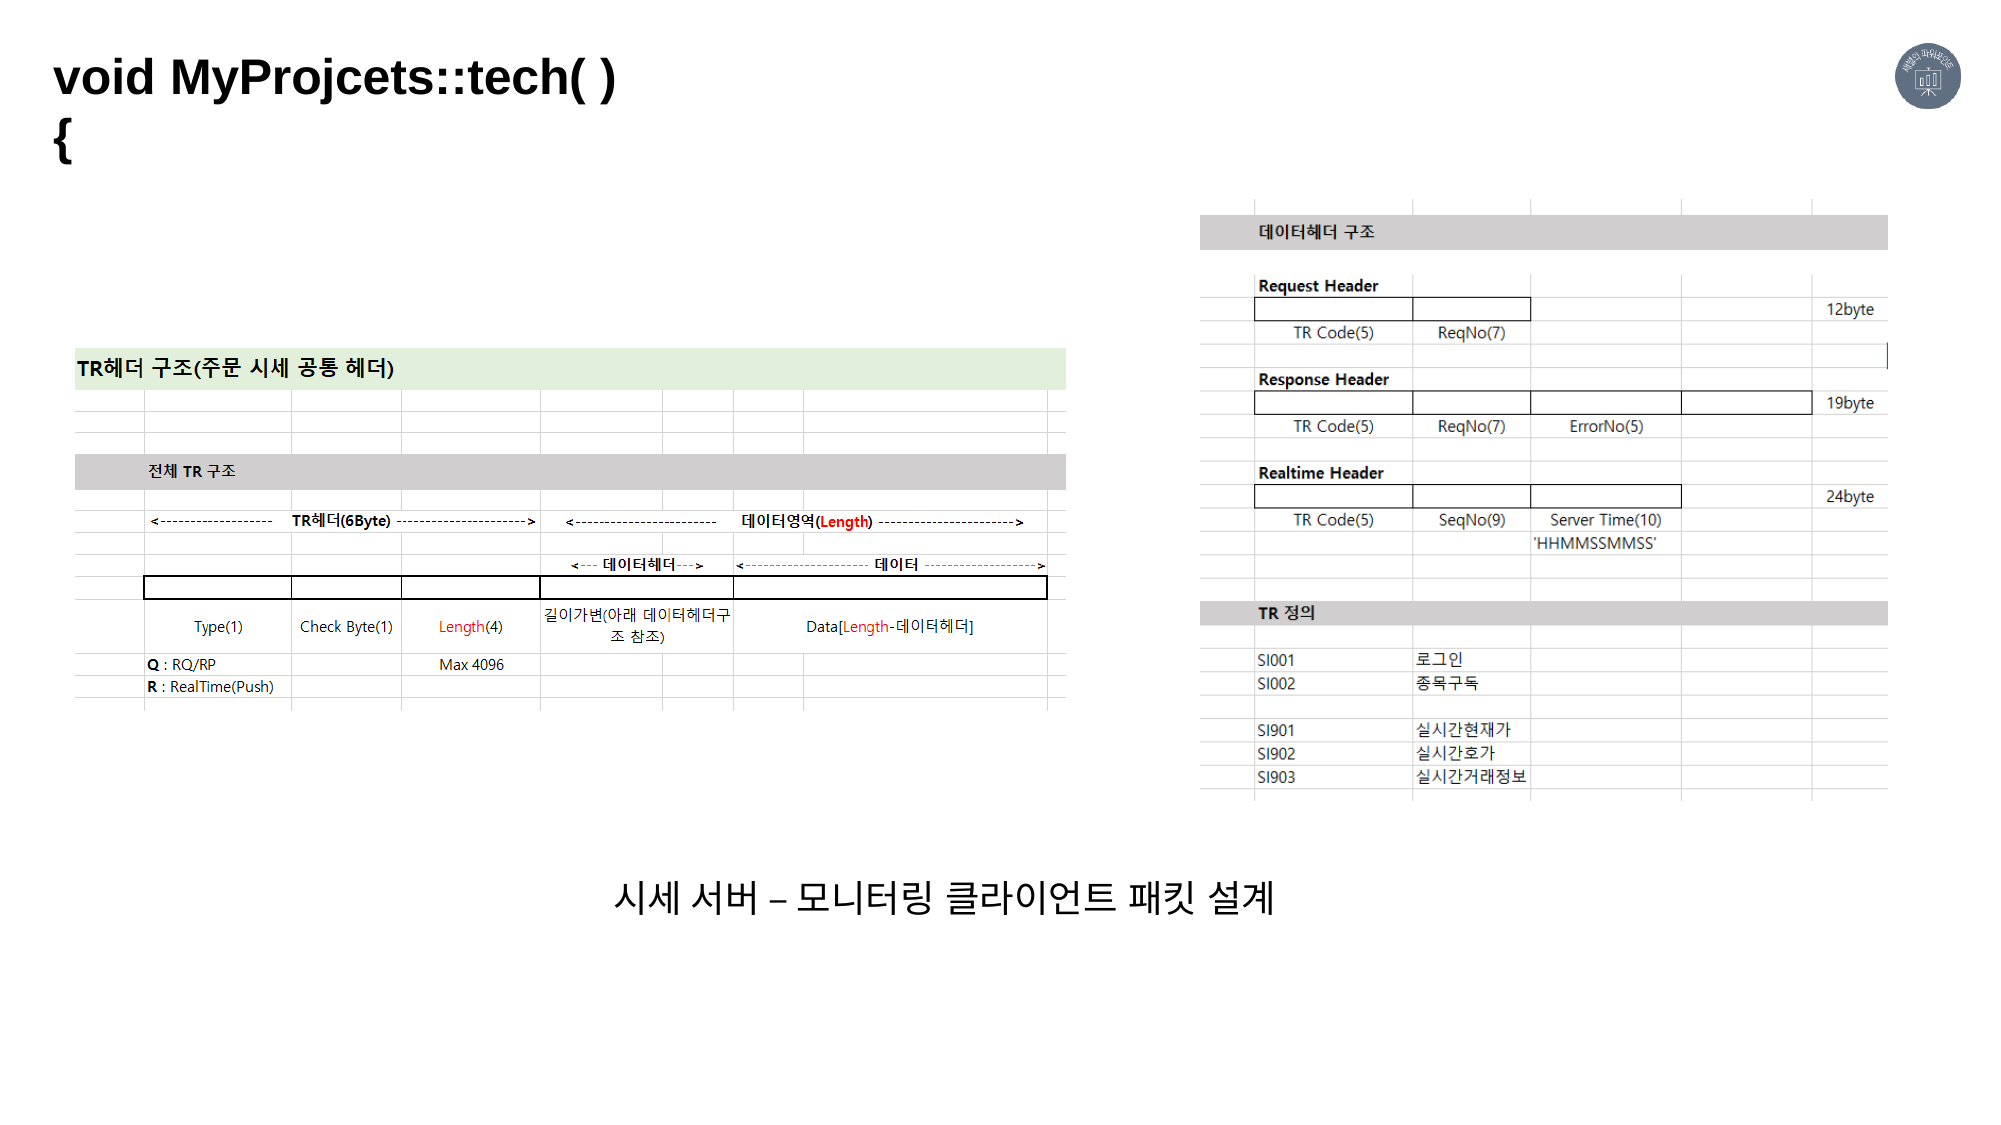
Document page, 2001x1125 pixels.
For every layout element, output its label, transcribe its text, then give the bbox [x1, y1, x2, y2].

picture [1199, 199, 1888, 801]
title void MyProjcets::tech( ) { [51, 42, 744, 233]
picture [1895, 43, 1961, 109]
text_box 시세 서버 – 모니터링 클라이언트 패킷 설계 [611, 872, 1413, 920]
picture [74, 348, 1067, 712]
